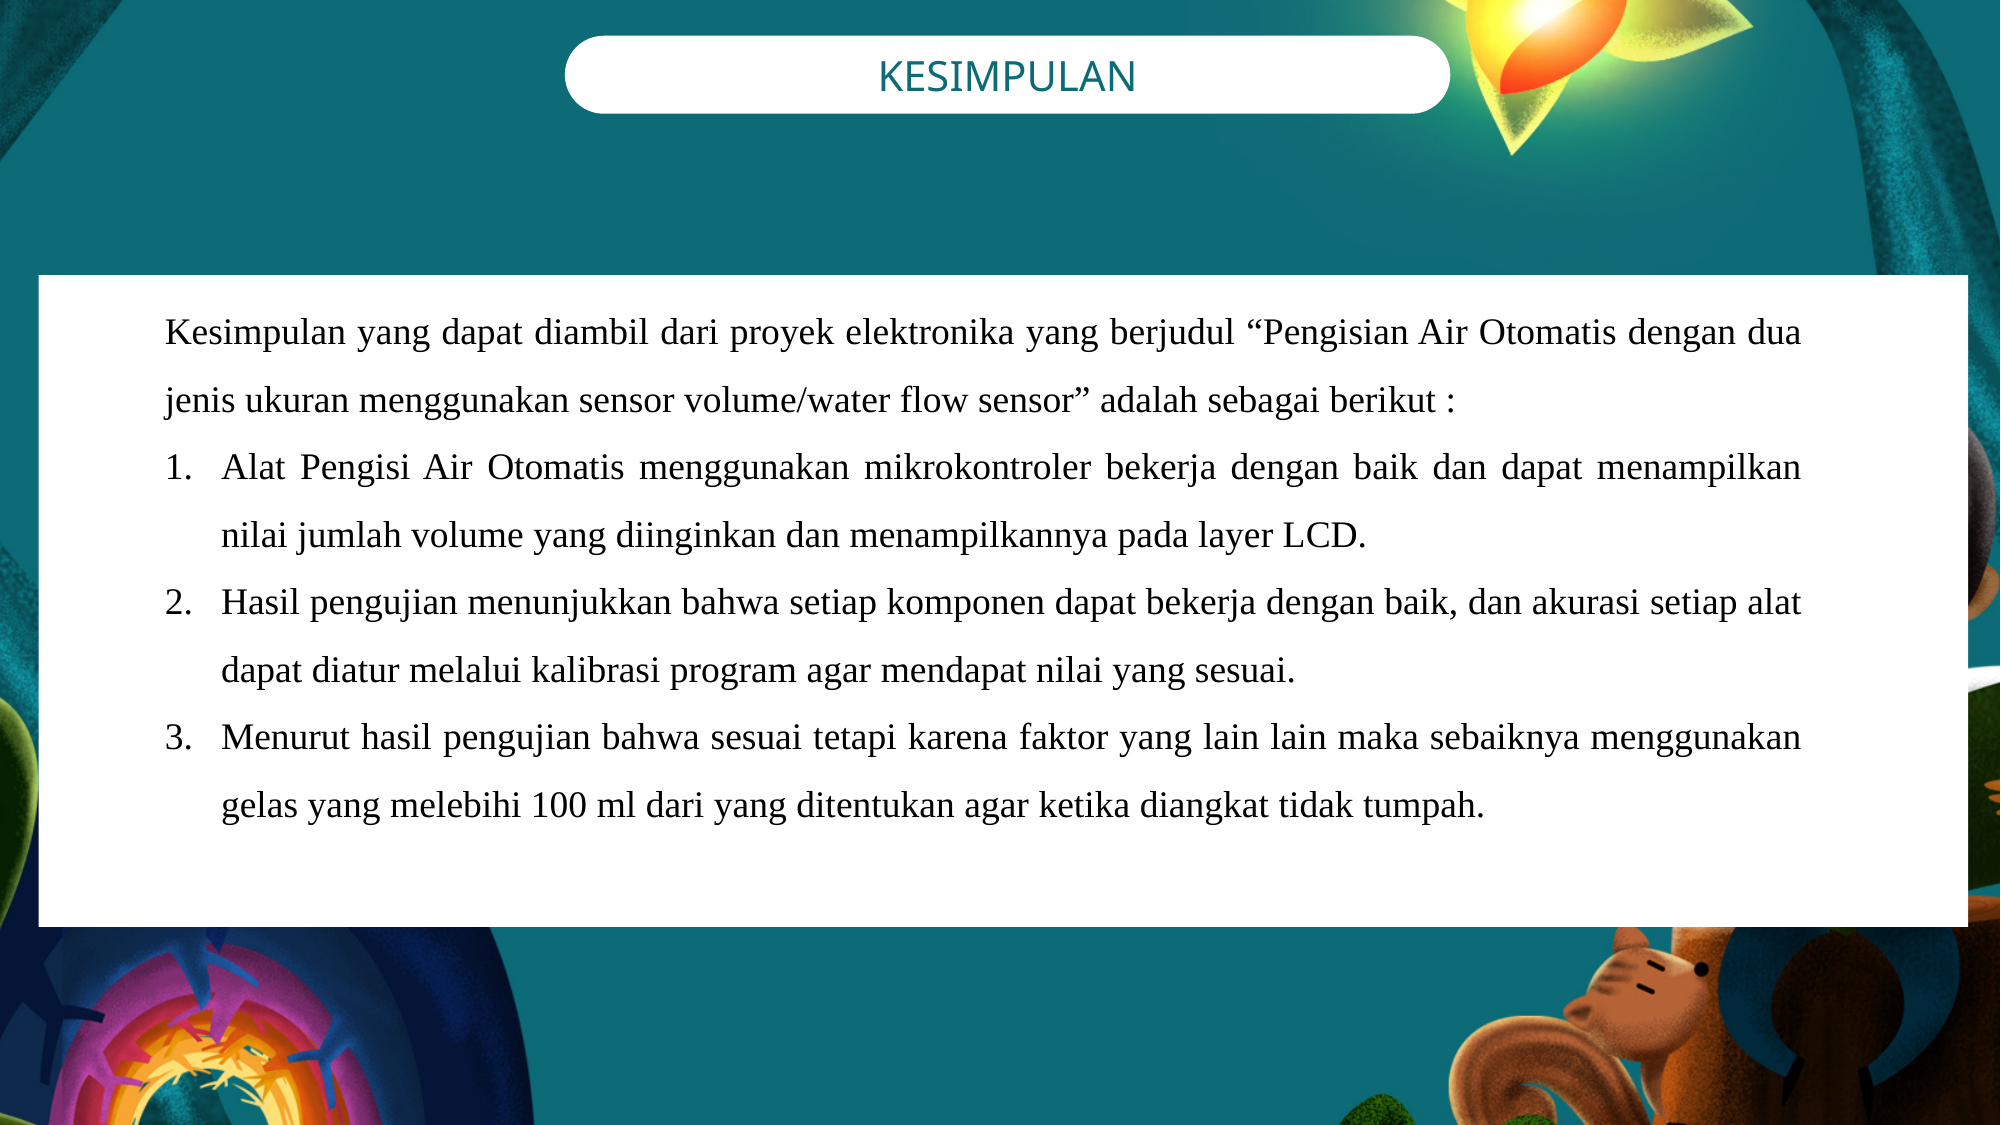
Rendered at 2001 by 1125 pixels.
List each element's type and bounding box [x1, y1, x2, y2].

text_box [0, 0, 2000, 1125]
